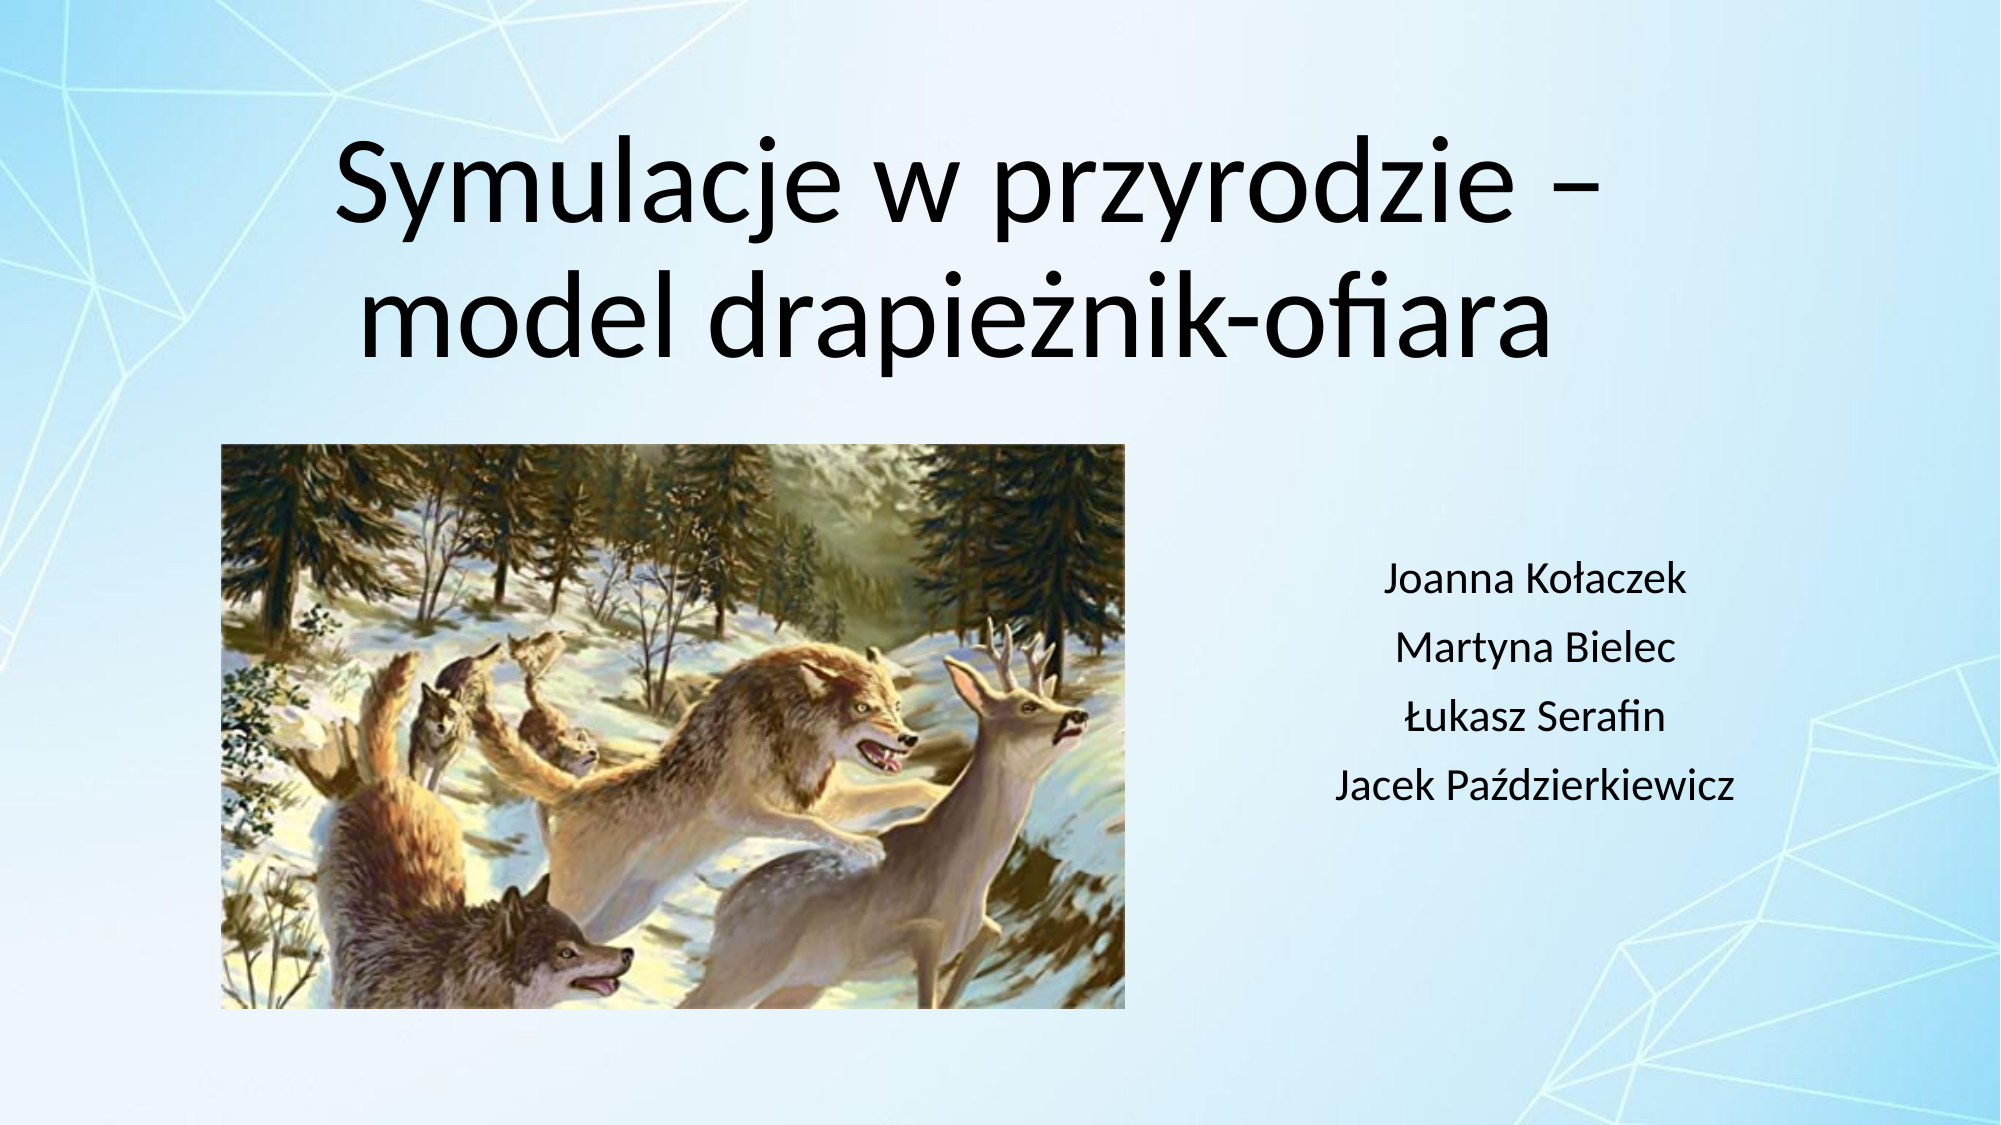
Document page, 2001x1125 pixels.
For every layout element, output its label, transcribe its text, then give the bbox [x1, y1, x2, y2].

picture [0, 0, 2001, 1125]
subtitle Joanna Kołaczek Martyna Bielec Łukasz Serafin Jacek Paździerkiewicz [1125, 546, 1947, 819]
title Symulacje w przyrodzie – model drapieżnik-ofiara [221, 0, 1721, 392]
